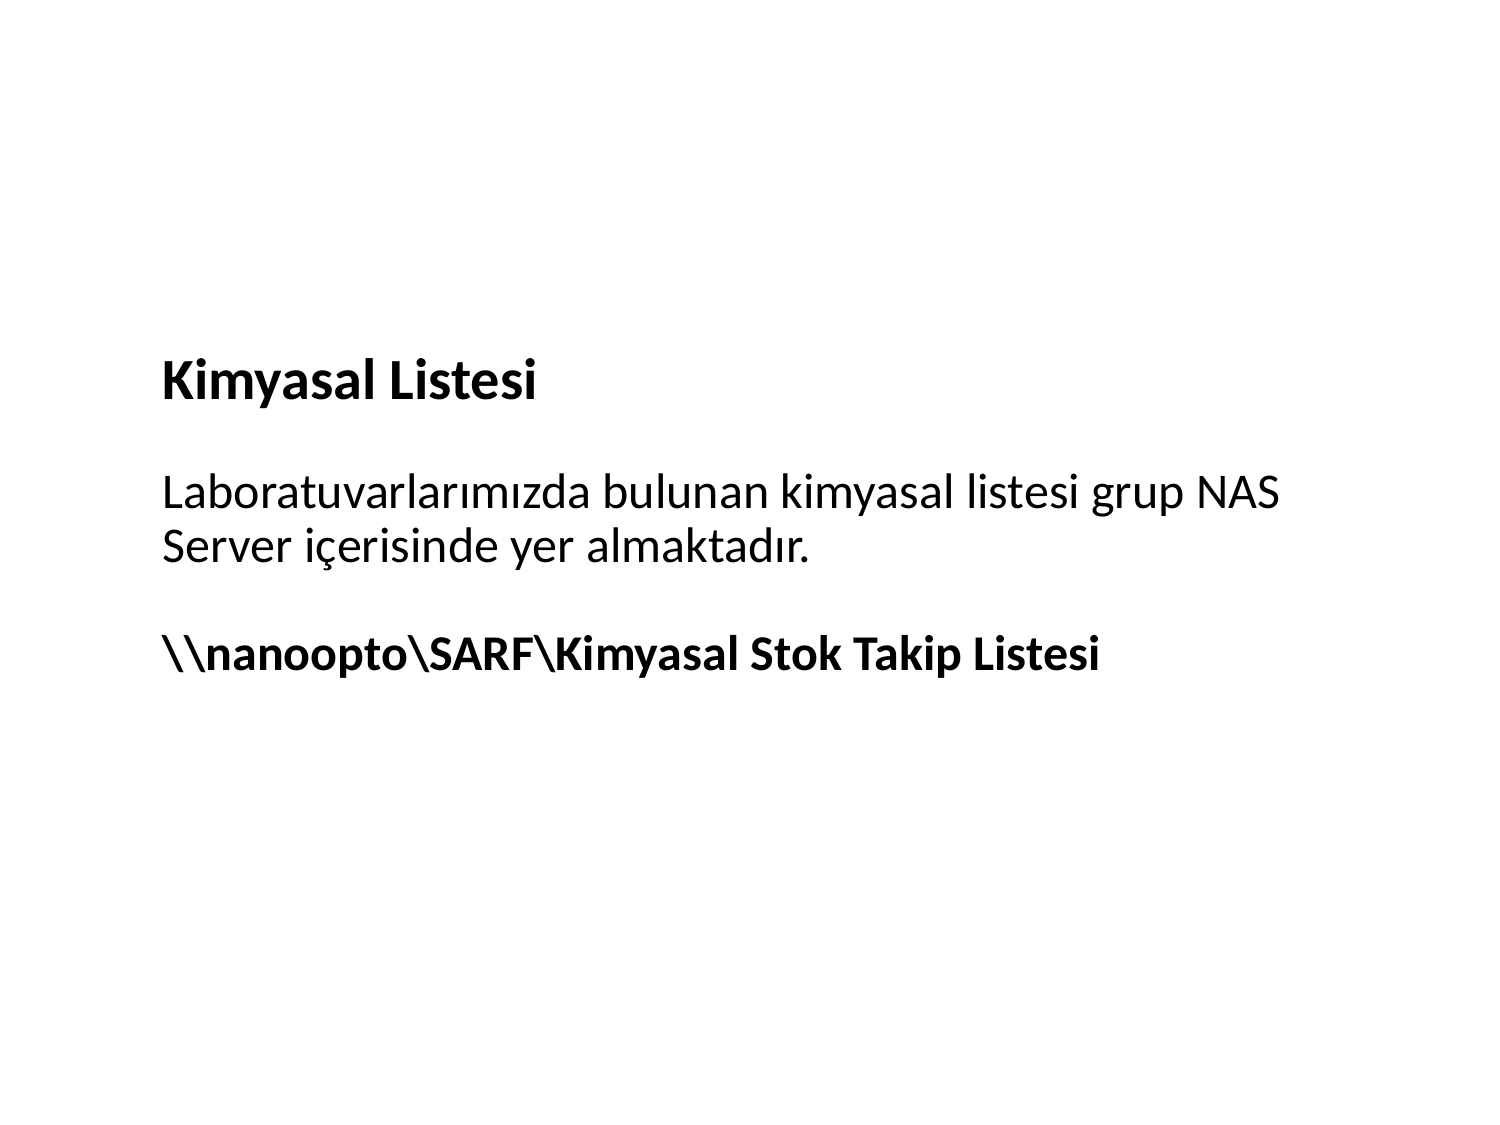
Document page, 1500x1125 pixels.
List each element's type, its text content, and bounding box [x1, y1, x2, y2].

title Kimyasal Listesi Laboratuvarlarımızda bulunan kimyasal listesi grup NAS Server içerisinde yer almaktadır. \\nanoopto\SARF\Kimyasal Stok Takip Listesi [147, 290, 1365, 740]
